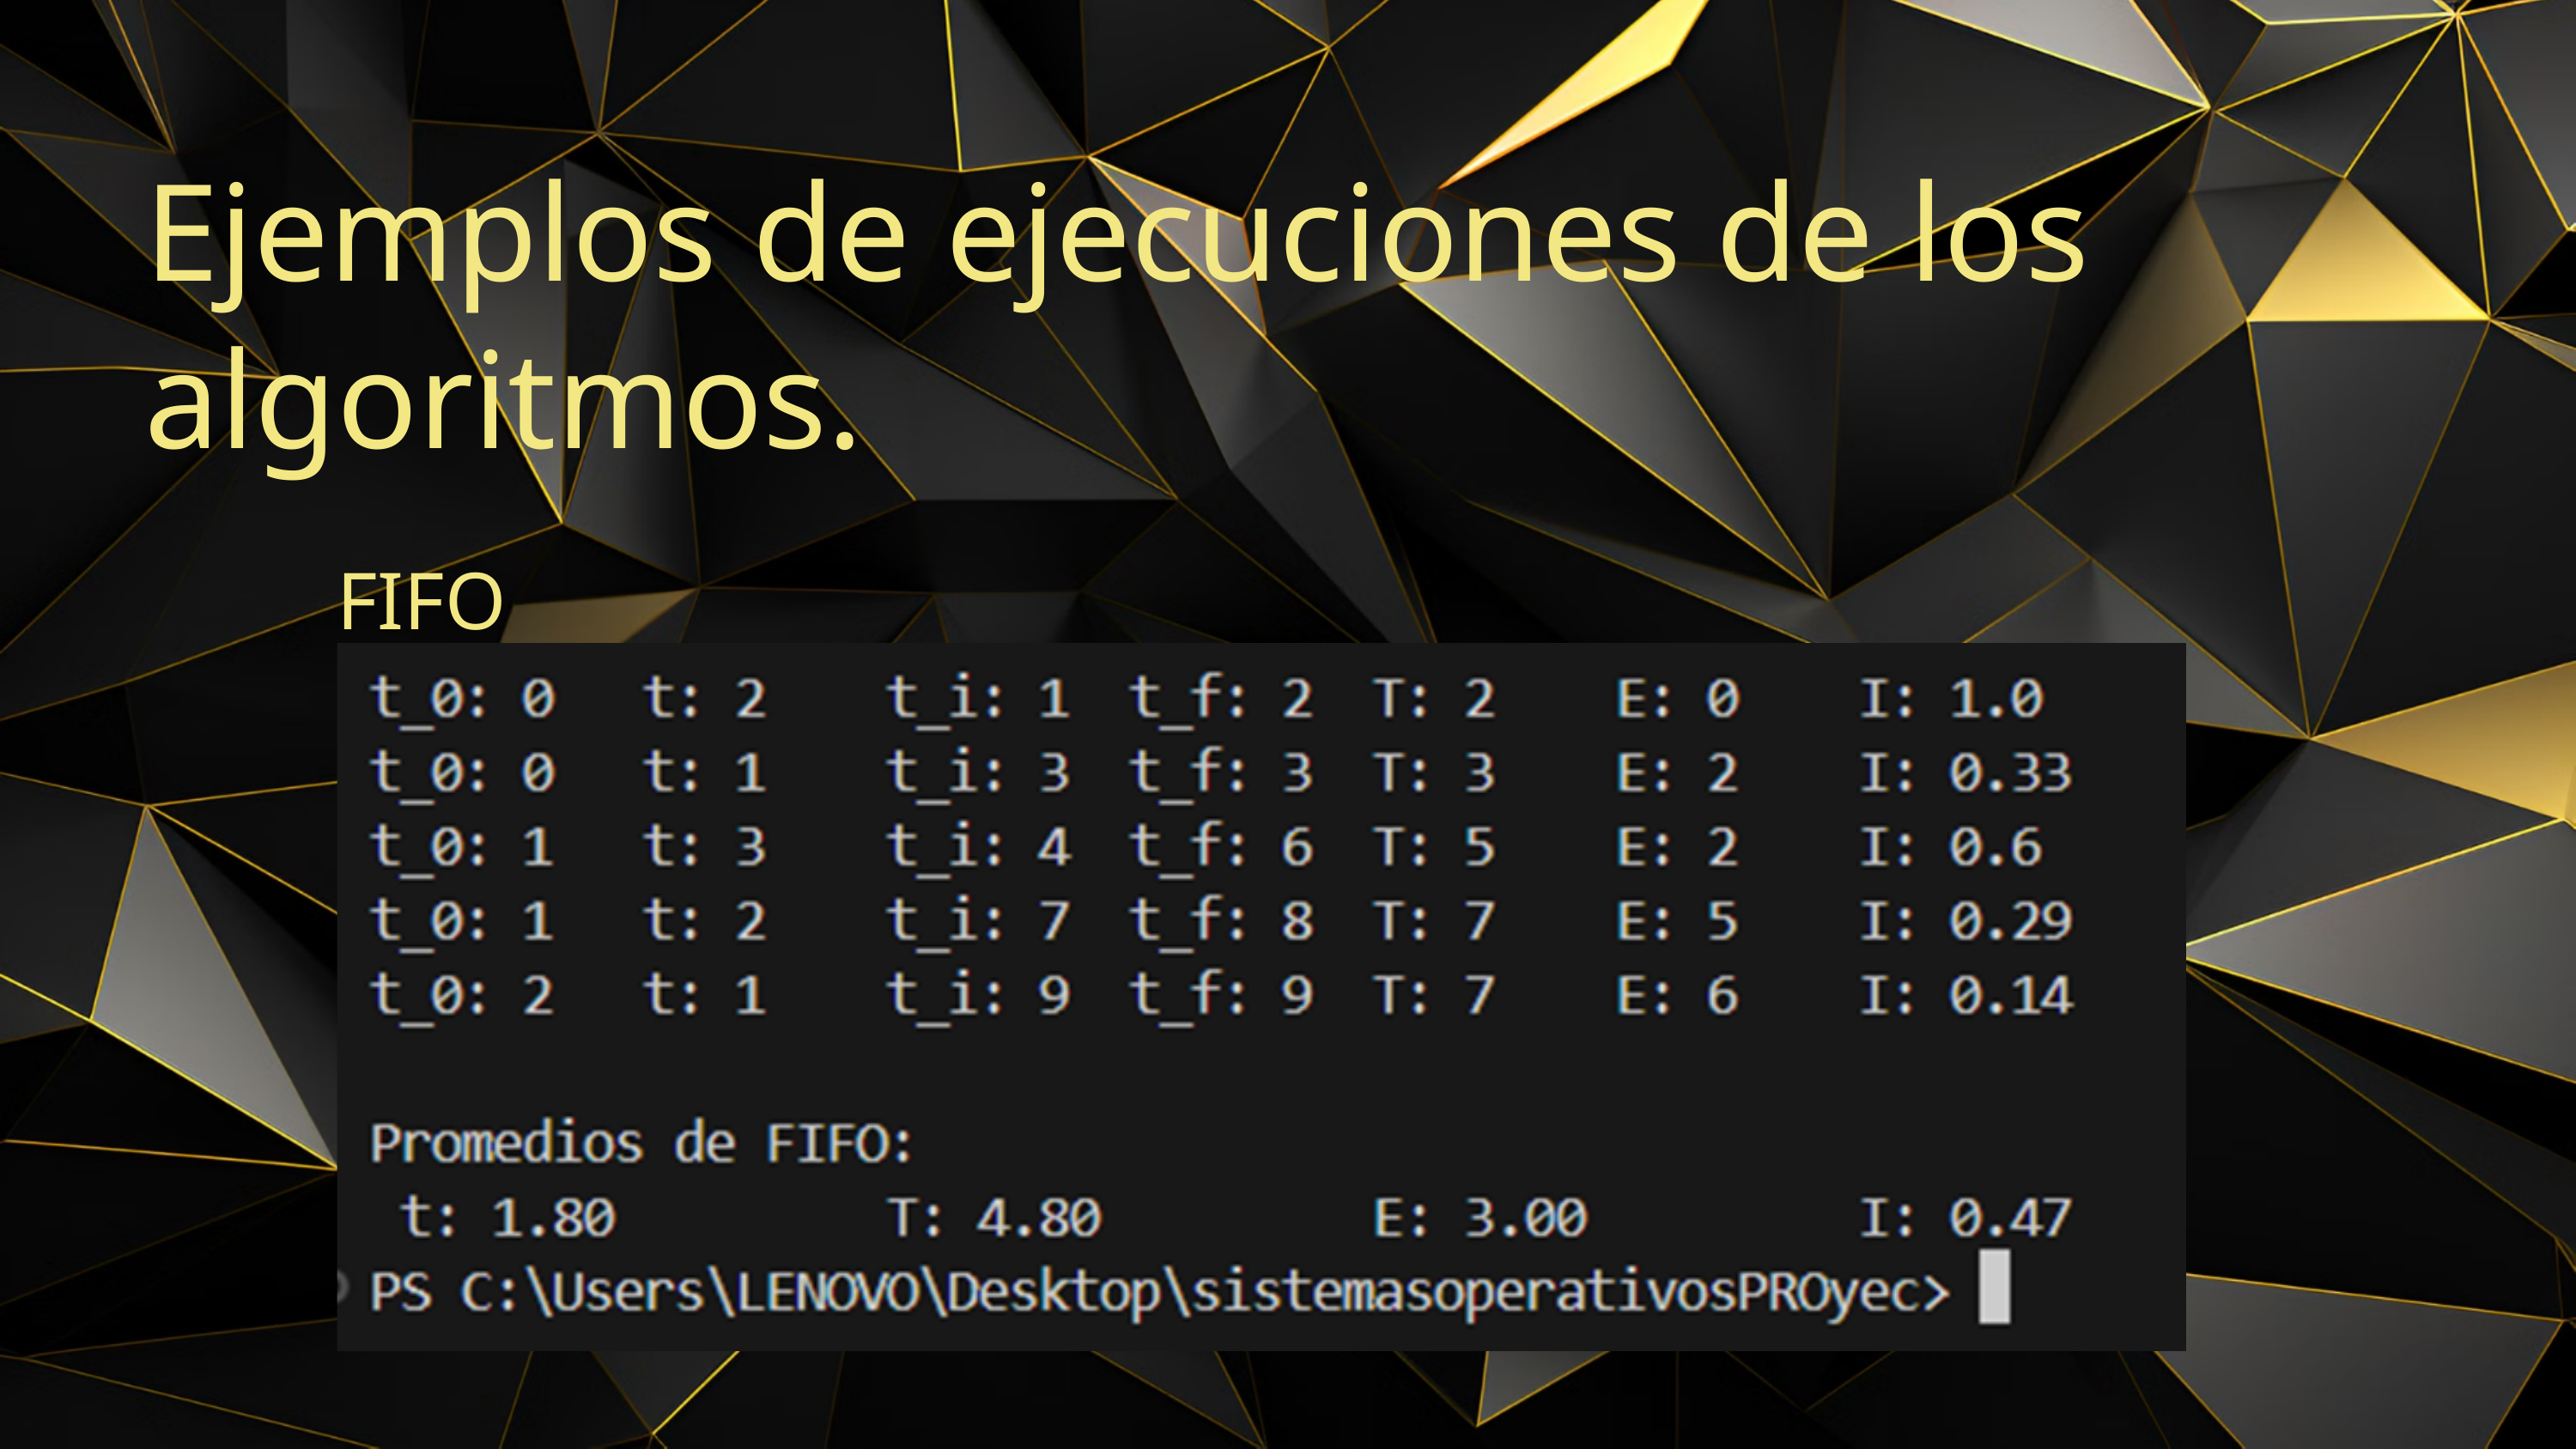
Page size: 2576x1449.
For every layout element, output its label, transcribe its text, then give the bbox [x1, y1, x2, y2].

text_box [0, 0, 2576, 1449]
text_box [337, 643, 2186, 1351]
text_box Ejemplos de ejecuciones de los algoritmos. [144, 140, 2175, 476]
text_box FIFO [337, 547, 580, 646]
